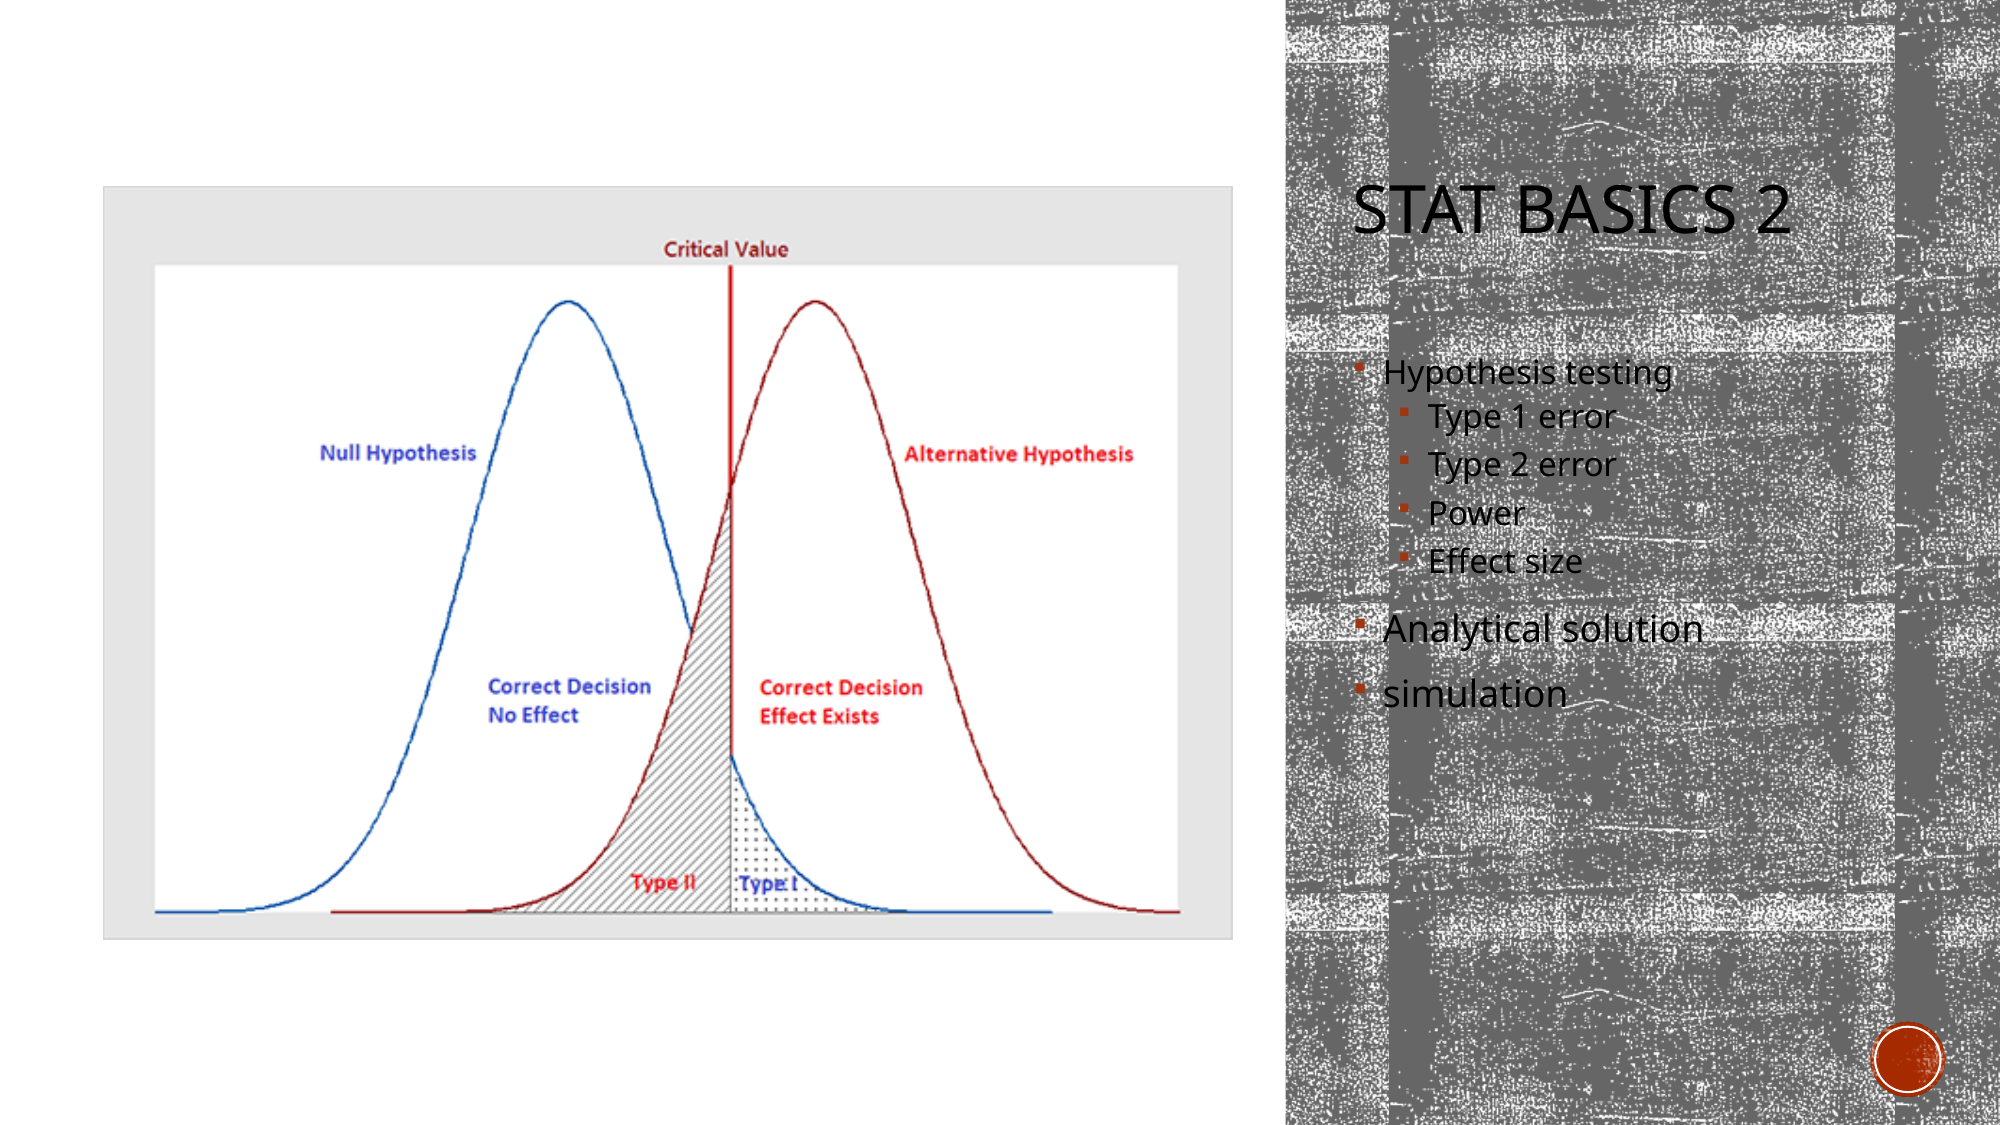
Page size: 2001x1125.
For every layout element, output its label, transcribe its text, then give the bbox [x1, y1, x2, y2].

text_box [1872, 1024, 1943, 1096]
text_box [1284, 0, 2000, 1125]
title Stat basics 2 [1338, 79, 1920, 344]
picture [103, 186, 1233, 940]
list Hypothesis testing Type 1 error Type 2 error Power Effect size Analytical solution simulation [1338, 348, 1920, 1013]
